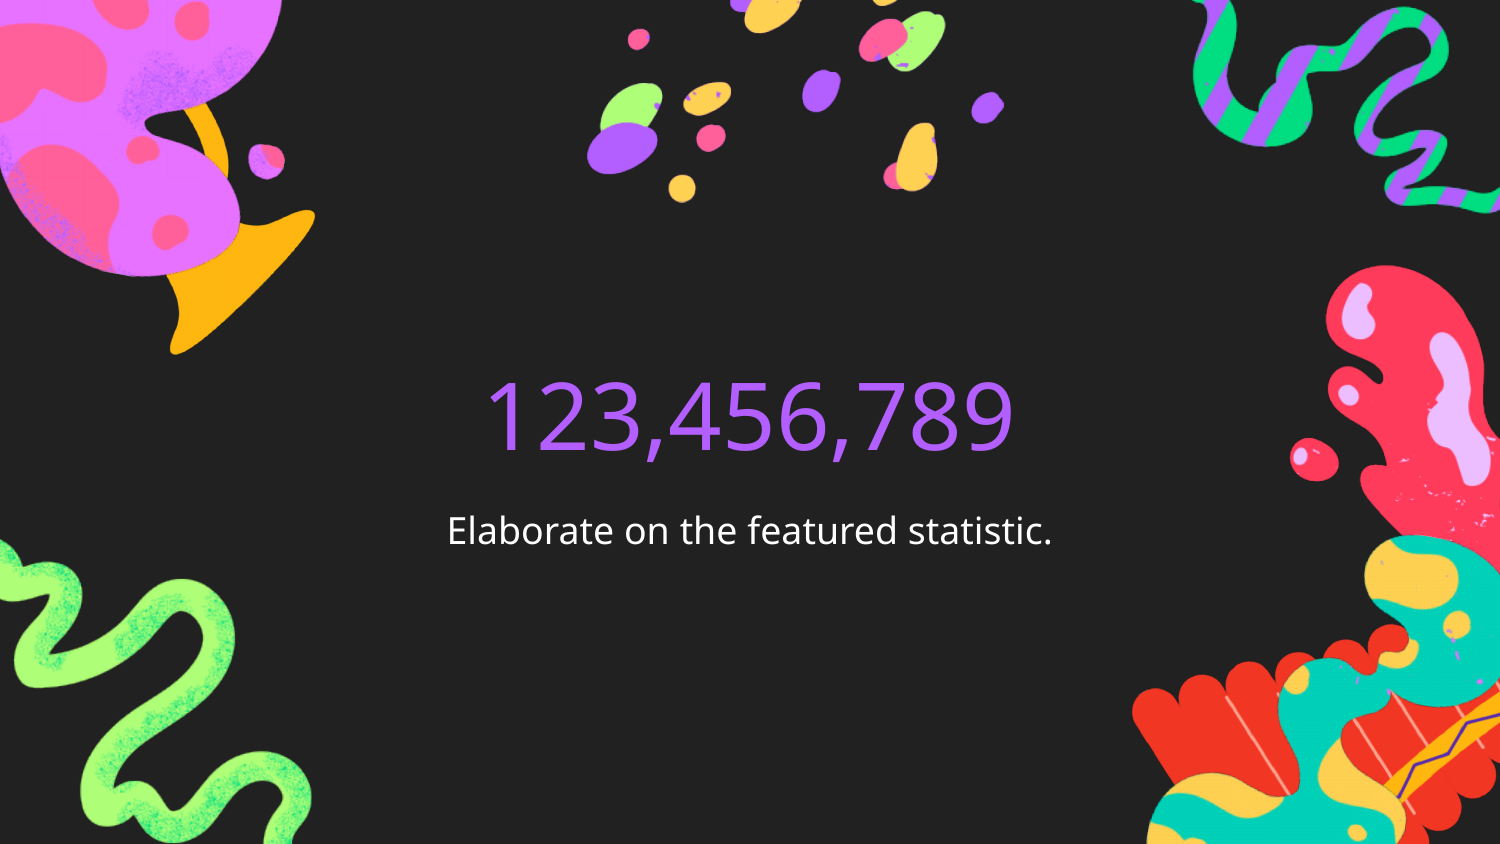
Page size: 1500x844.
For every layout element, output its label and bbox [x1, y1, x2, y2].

picture [1107, 0, 1500, 844]
picture [586, 0, 1004, 203]
text_box [404, 217, 1096, 552]
picture [0, 0, 336, 375]
picture [0, 397, 315, 844]
